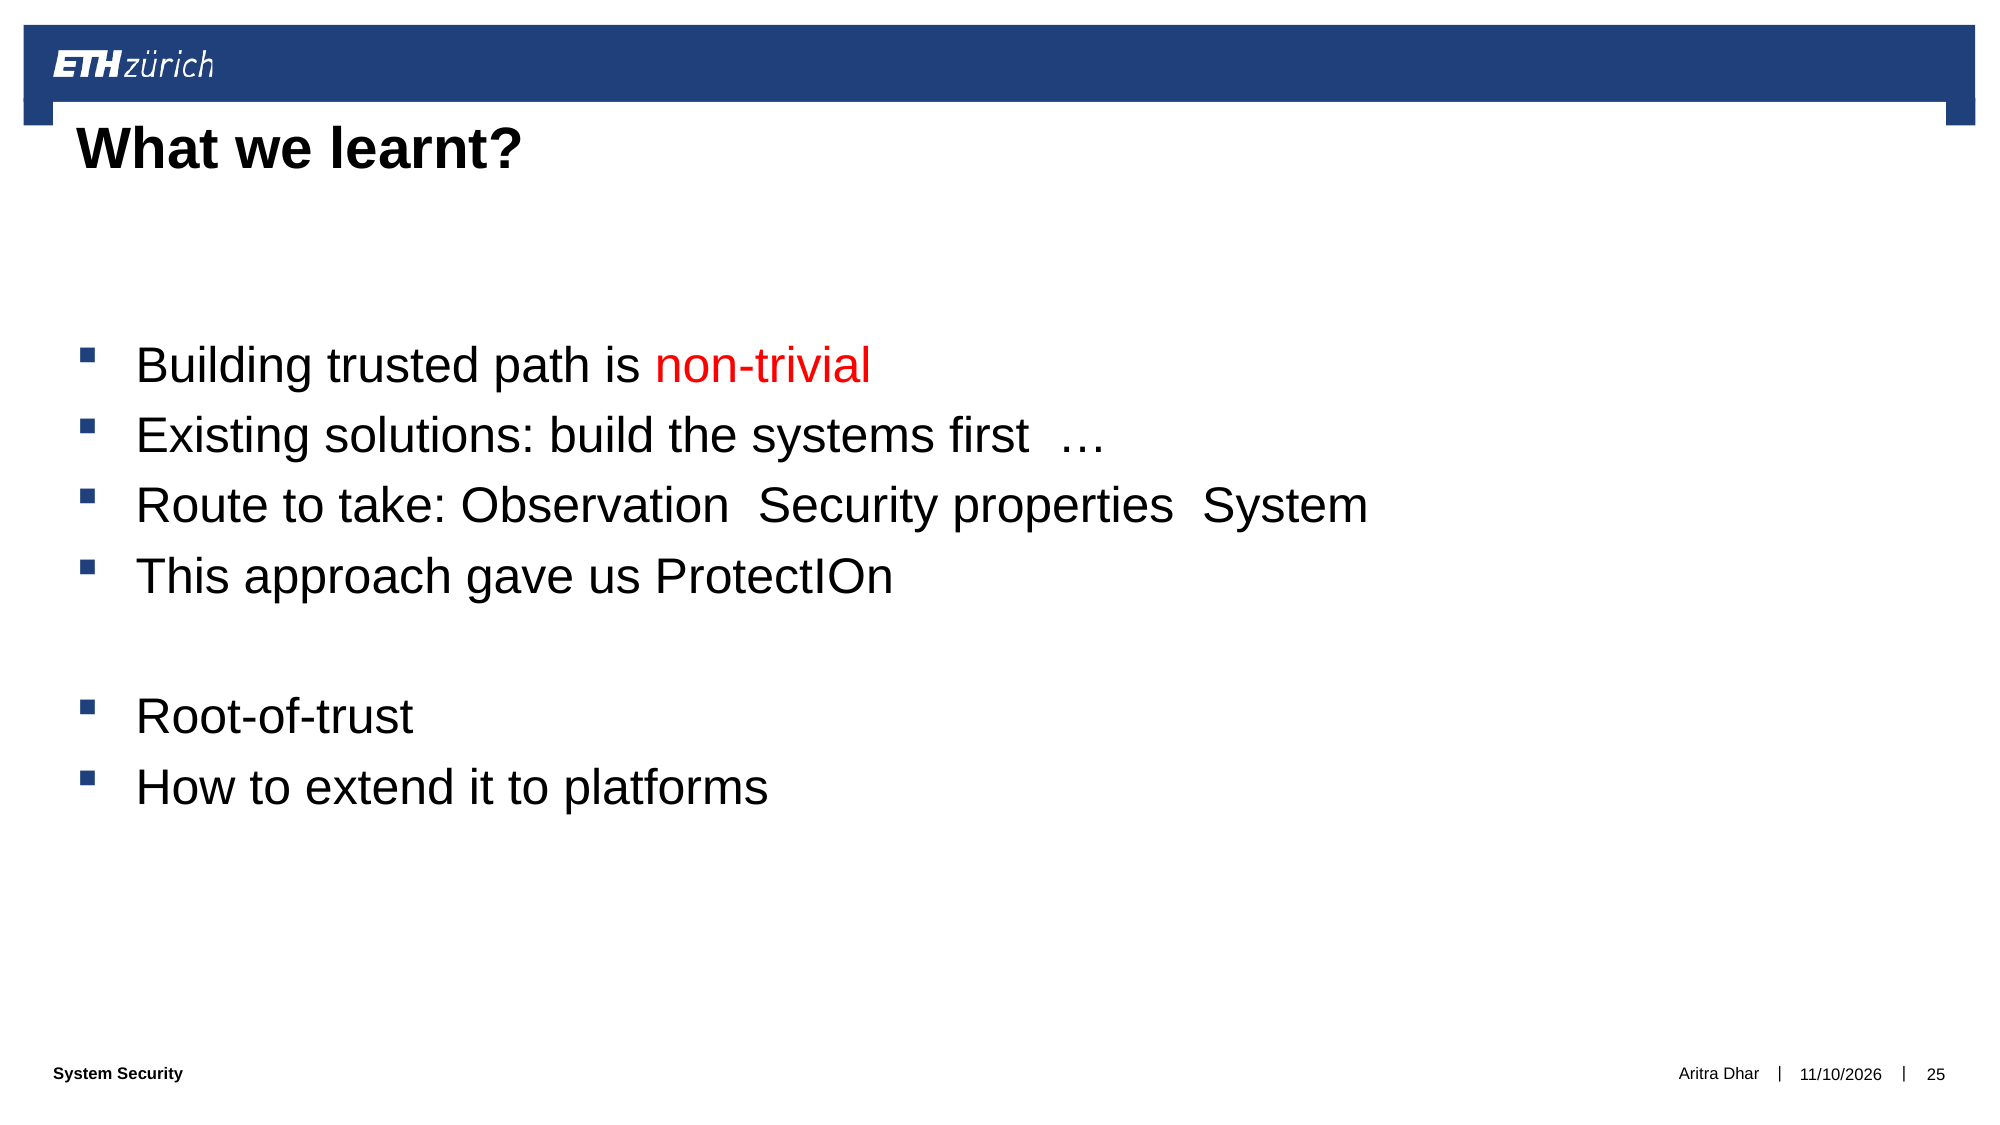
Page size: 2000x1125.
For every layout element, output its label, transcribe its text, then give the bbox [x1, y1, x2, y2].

title What we learnt? [53, 101, 1946, 262]
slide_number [1790, 1034, 1892, 1112]
footer Aritra Dhar [999, 1034, 1760, 1111]
slide_number 25 [1906, 1034, 1966, 1112]
